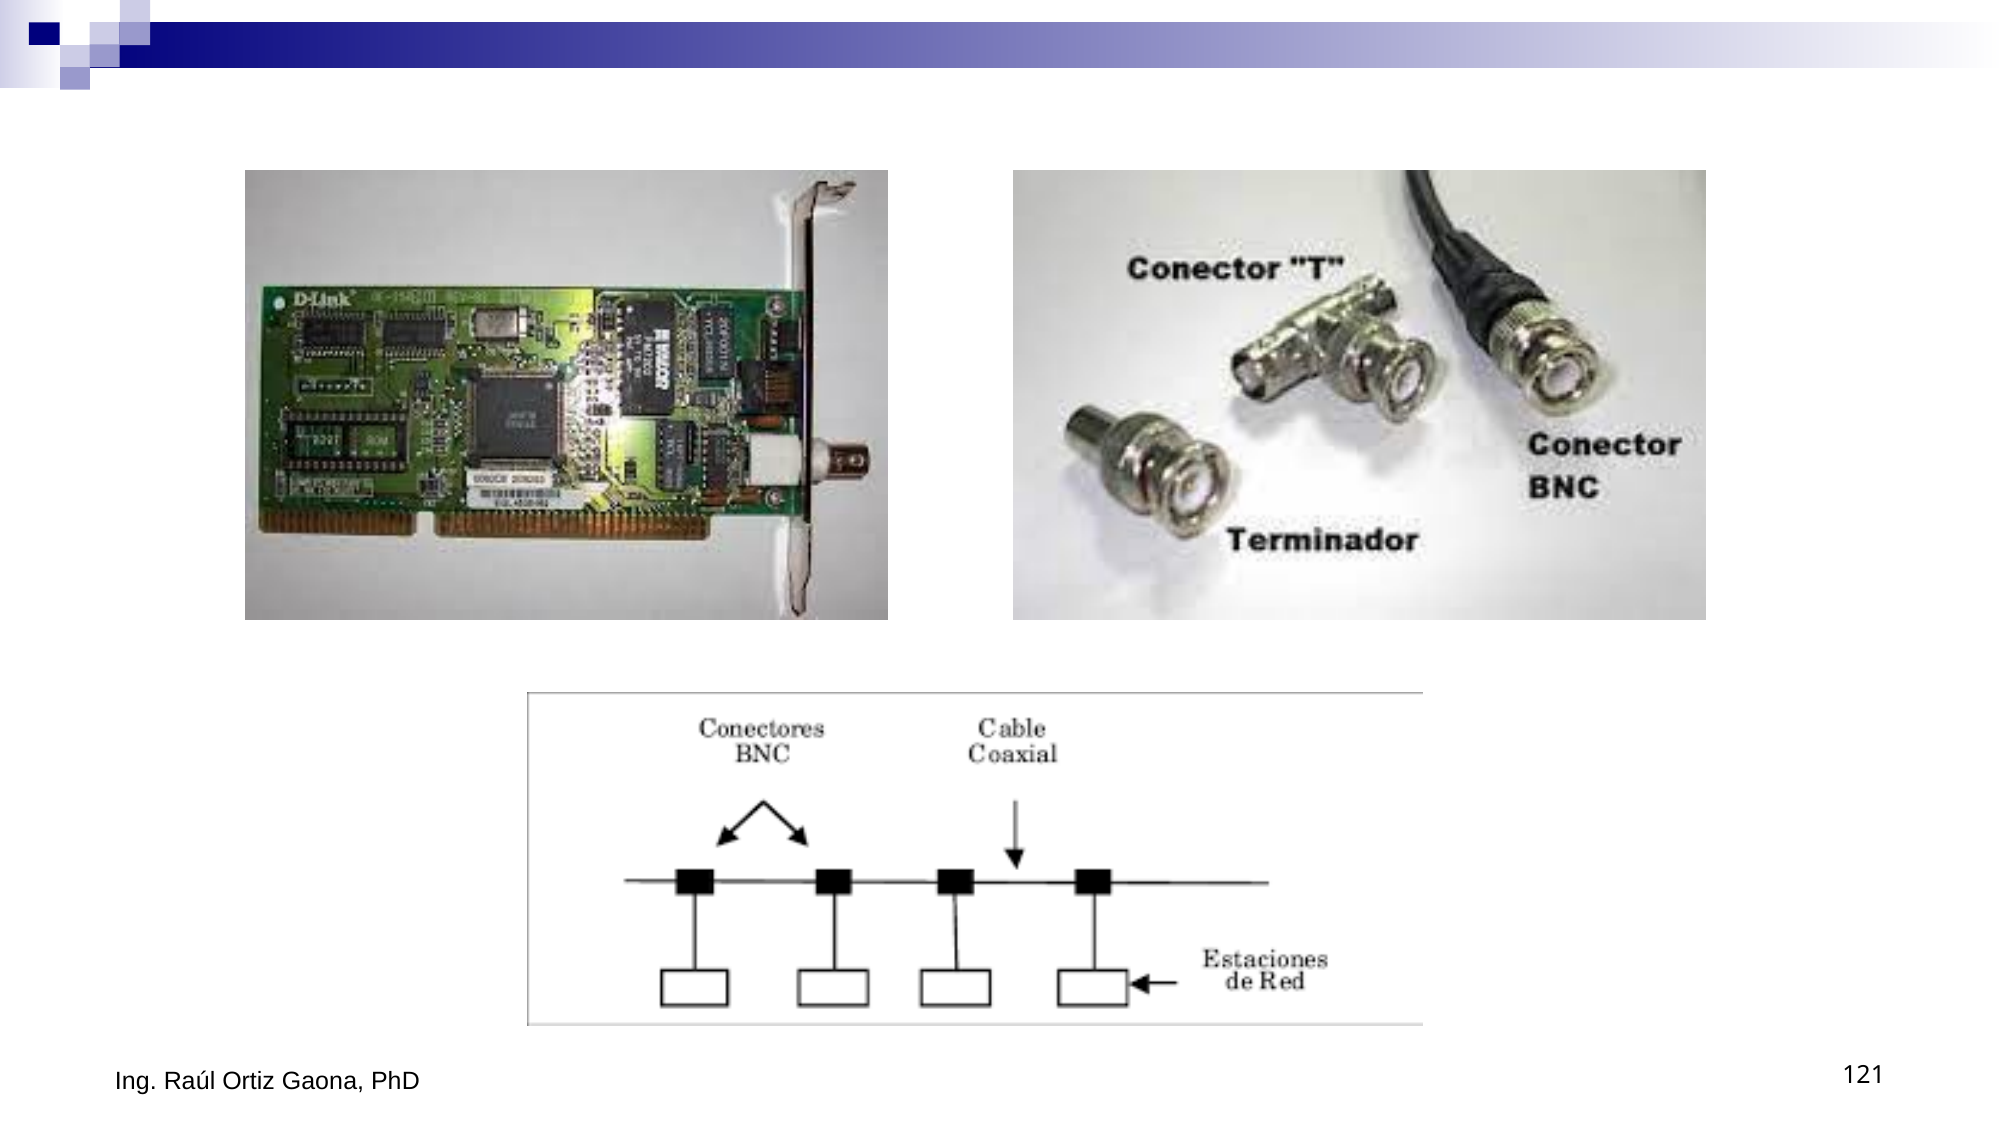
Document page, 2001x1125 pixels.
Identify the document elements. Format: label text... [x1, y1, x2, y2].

slide_number Ing. Raúl Ortiz Gaona, PhD [99, 1024, 567, 1103]
slide_number 121 [1433, 1025, 1900, 1100]
picture [1013, 170, 1706, 620]
picture [527, 692, 1423, 1026]
picture [245, 170, 888, 620]
